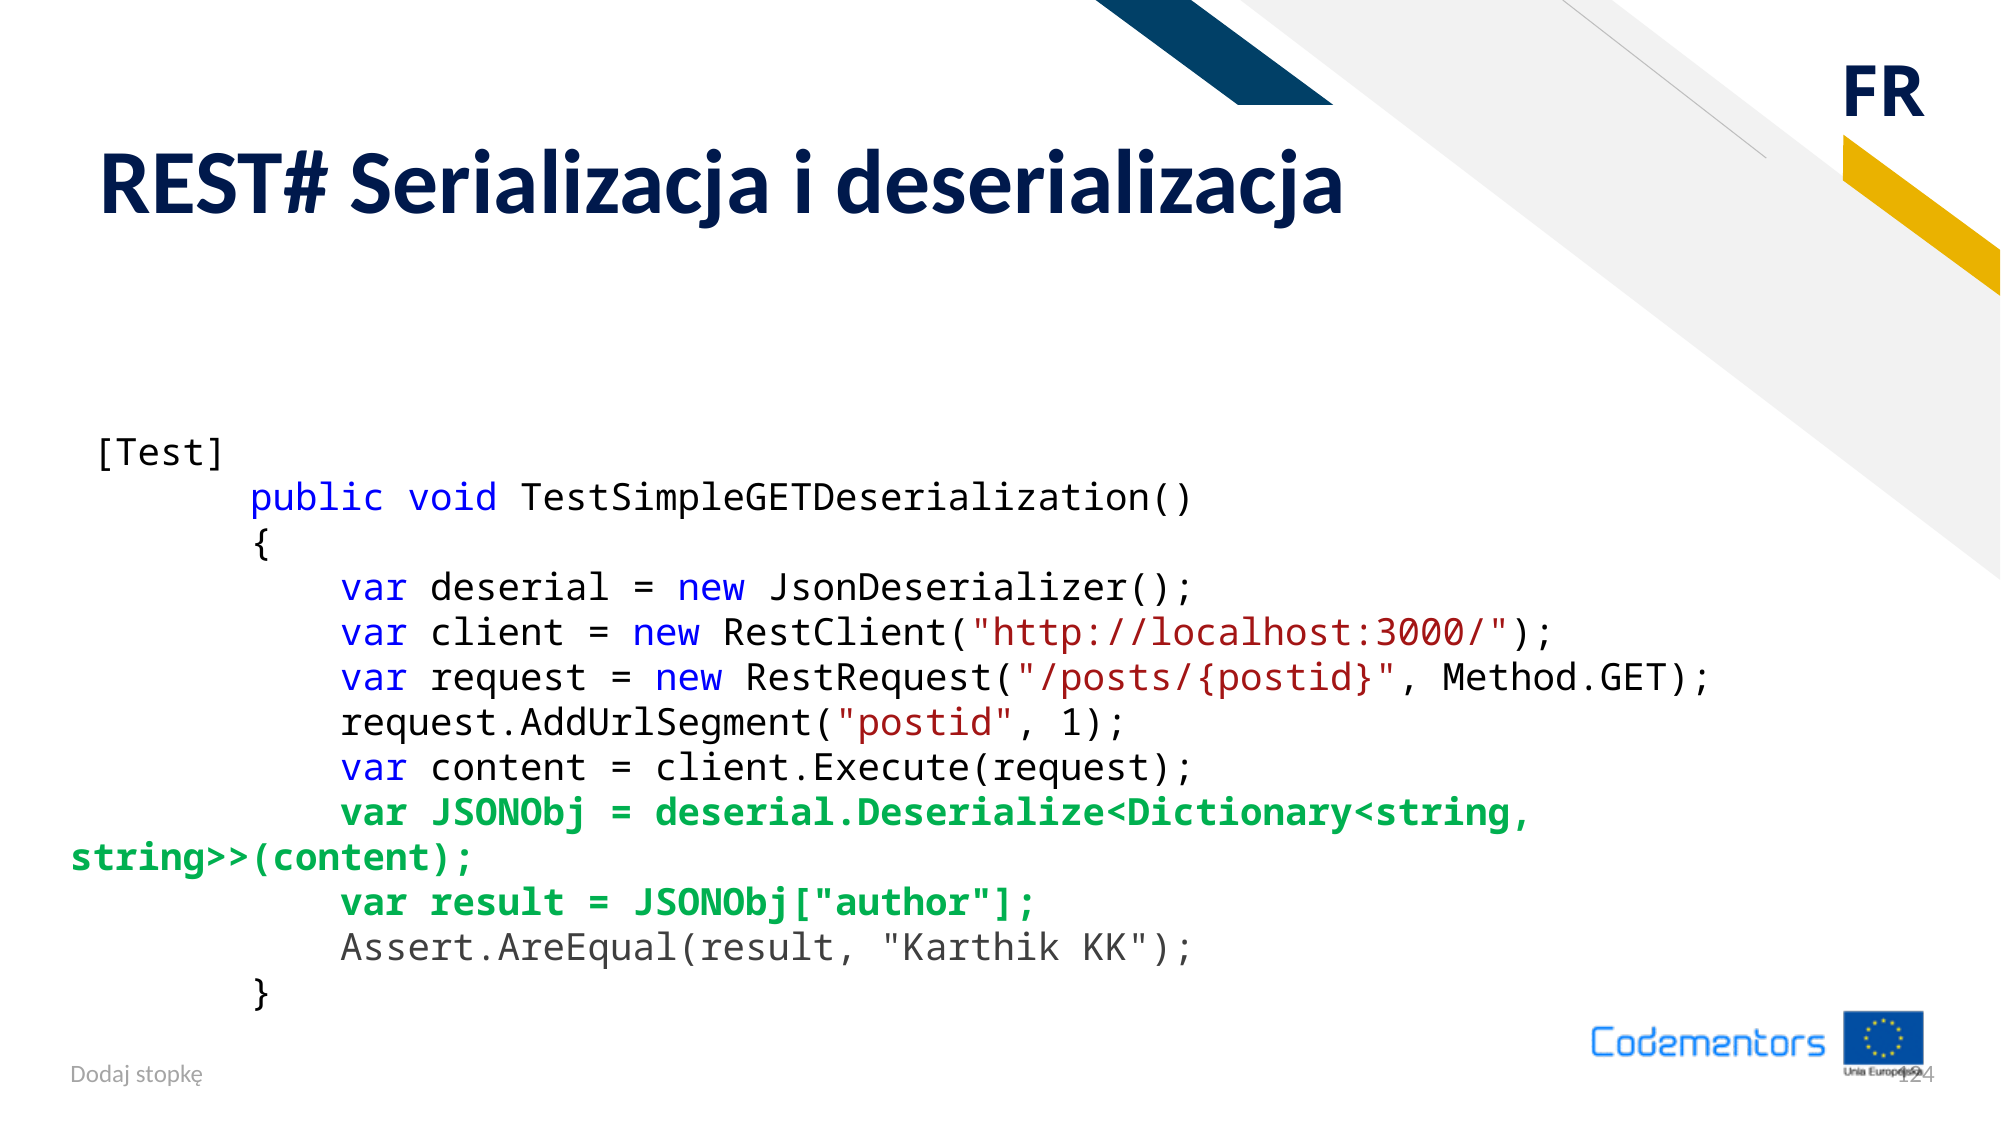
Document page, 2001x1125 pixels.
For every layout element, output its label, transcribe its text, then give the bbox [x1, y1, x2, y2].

slide_number 124 [1828, 1042, 1950, 1103]
text_box [Test] public void TestSimpleGETDeserialization() { var deserial = new JsonDeserializer(); var client = new RestClient("http://localhost:3000/"); var request = new RestRequest("/posts/{postid}", Method.GET); request.AddUrlSegment("postid", 1); var content = client.Execute(request); var JSONObj = deserial.Deserialize<Dictionary<string, string>>(content); var result = JSONObj["author"]; Assert.AreEqual(result, "Karthik KK"); } [55, 420, 1950, 1021]
picture [1591, 994, 1941, 1095]
title REST# Serializacja i deserializacja [85, 34, 1453, 234]
footer Dodaj stopkę [55, 1042, 731, 1103]
